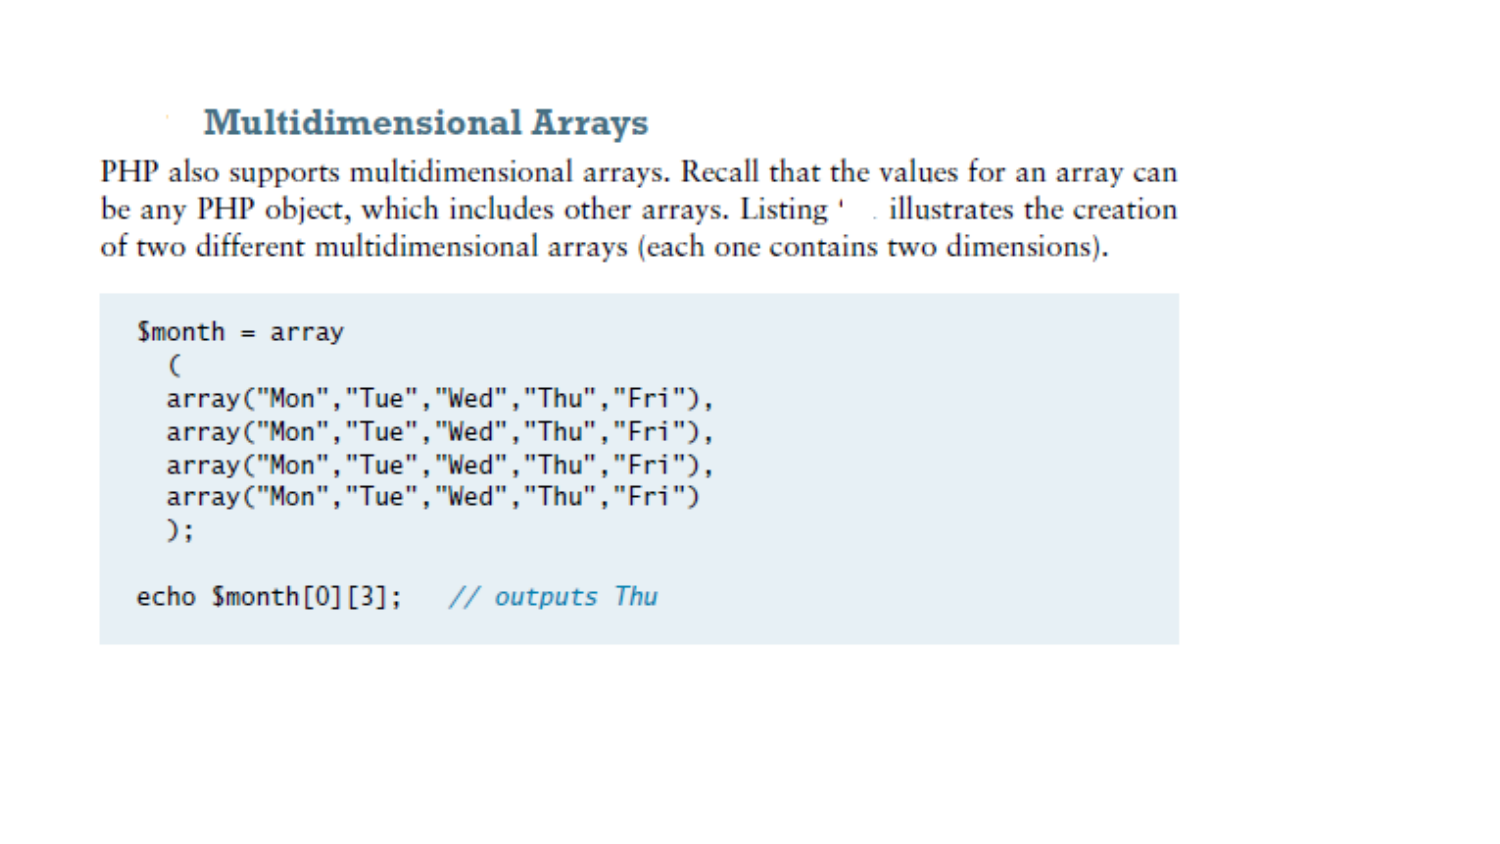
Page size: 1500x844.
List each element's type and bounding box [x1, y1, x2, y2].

picture [57, 84, 1211, 647]
